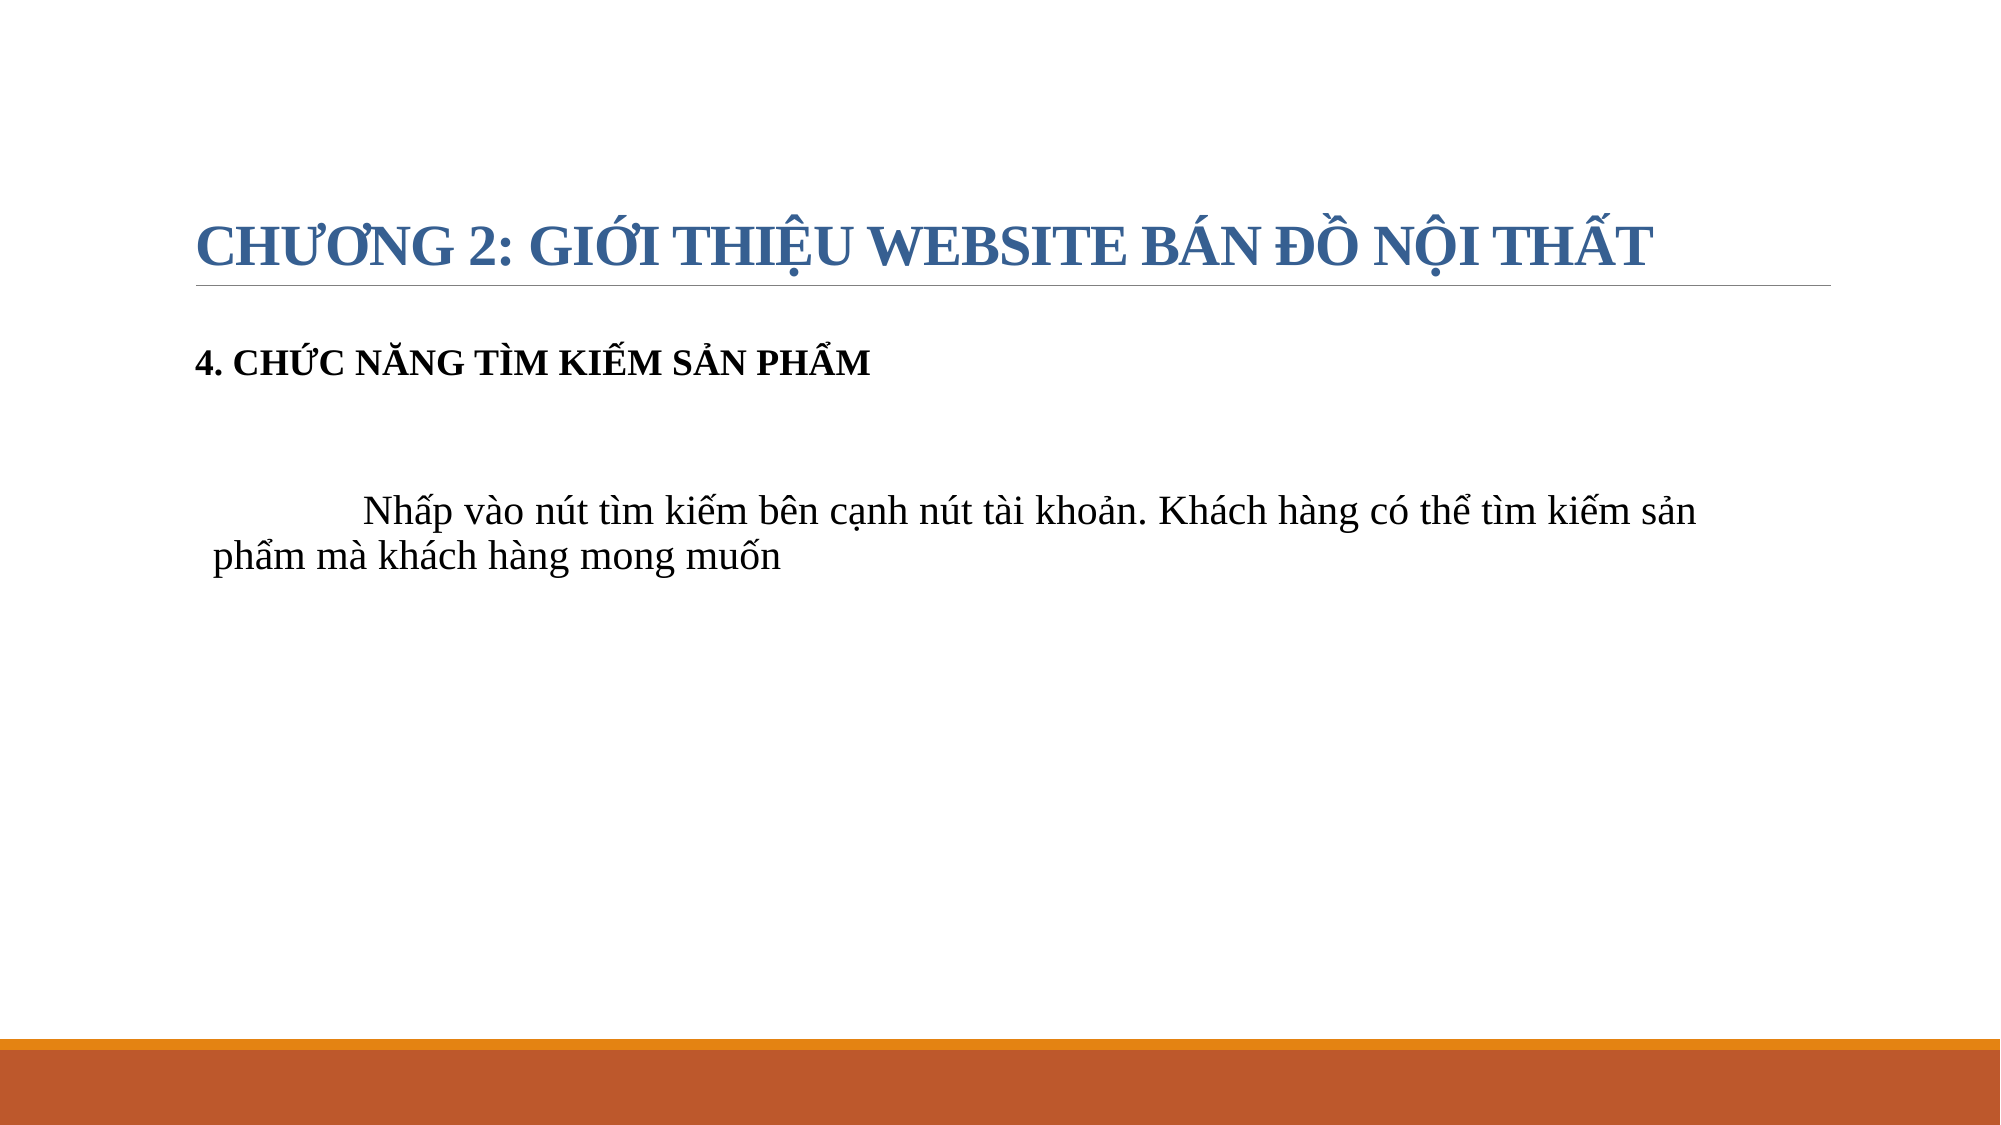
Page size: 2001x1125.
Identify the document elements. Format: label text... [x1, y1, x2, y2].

list Nhấp vào nút tìm kiếm bên cạnh nút tài khoản. Khách hàng có thể tìm kiếm sản phẩm mà khách hàng mong muốn [180, 423, 1706, 978]
title CHƯƠNG 2: GIỚI THIỆU WEBSITE BÁN ĐỒ NỘI THẤT [180, 47, 1830, 285]
list 4. Chức năng tìm kiếm sản phẩm [180, 302, 1202, 423]
